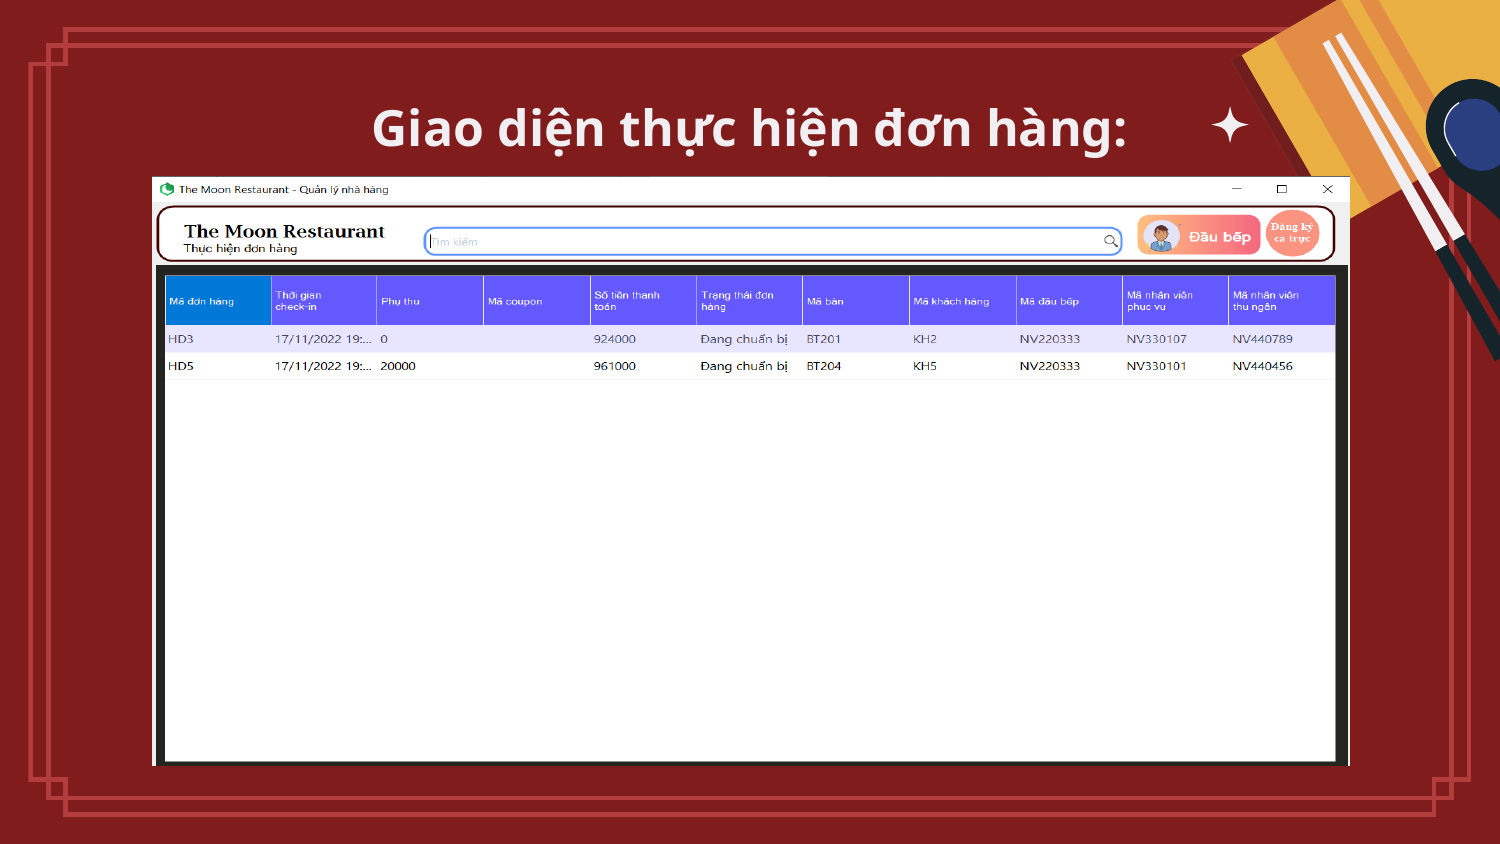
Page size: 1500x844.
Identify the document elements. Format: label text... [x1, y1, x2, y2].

text_box Giao diện thực hiện đơn hàng: [355, 66, 1145, 174]
picture [152, 175, 1351, 767]
